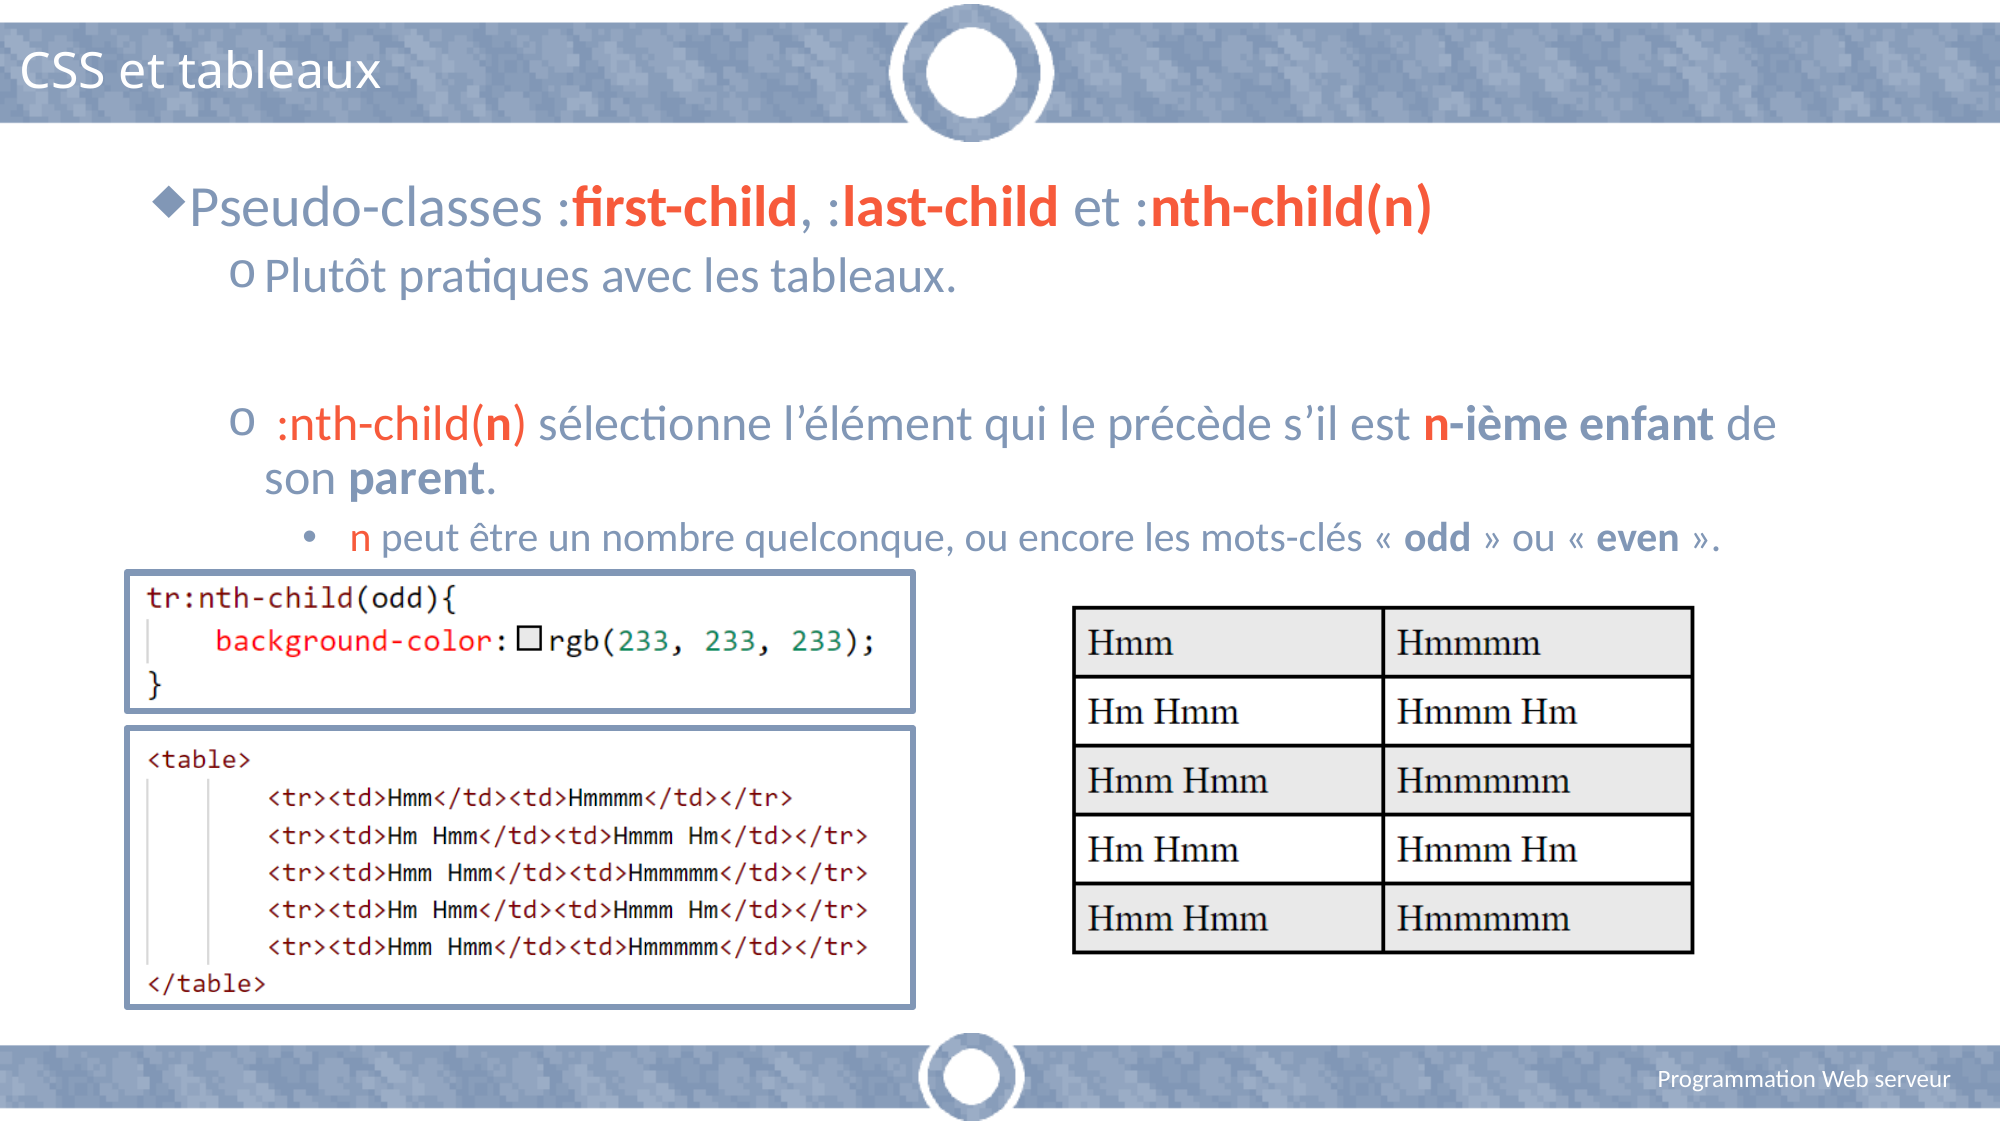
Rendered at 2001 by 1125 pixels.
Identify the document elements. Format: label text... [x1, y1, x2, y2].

picture [0, 4, 2000, 142]
picture [1061, 590, 1712, 977]
picture [129, 731, 911, 1004]
title CSS et tableaux [4, 22, 884, 123]
list Pseudo-classes :first-child, :last-child et :nth-child(n) Plutôt pratiques avec les tableaux. :nth-child(n) sélectionne l’élément qui le précède s’il est n-ième enfant de son parent. n peut être un nombre quelconque, ou encore les mots-clés « odd » ou « even ». [137, 168, 1863, 1014]
picture [0, 1033, 2000, 1121]
picture [129, 575, 911, 709]
